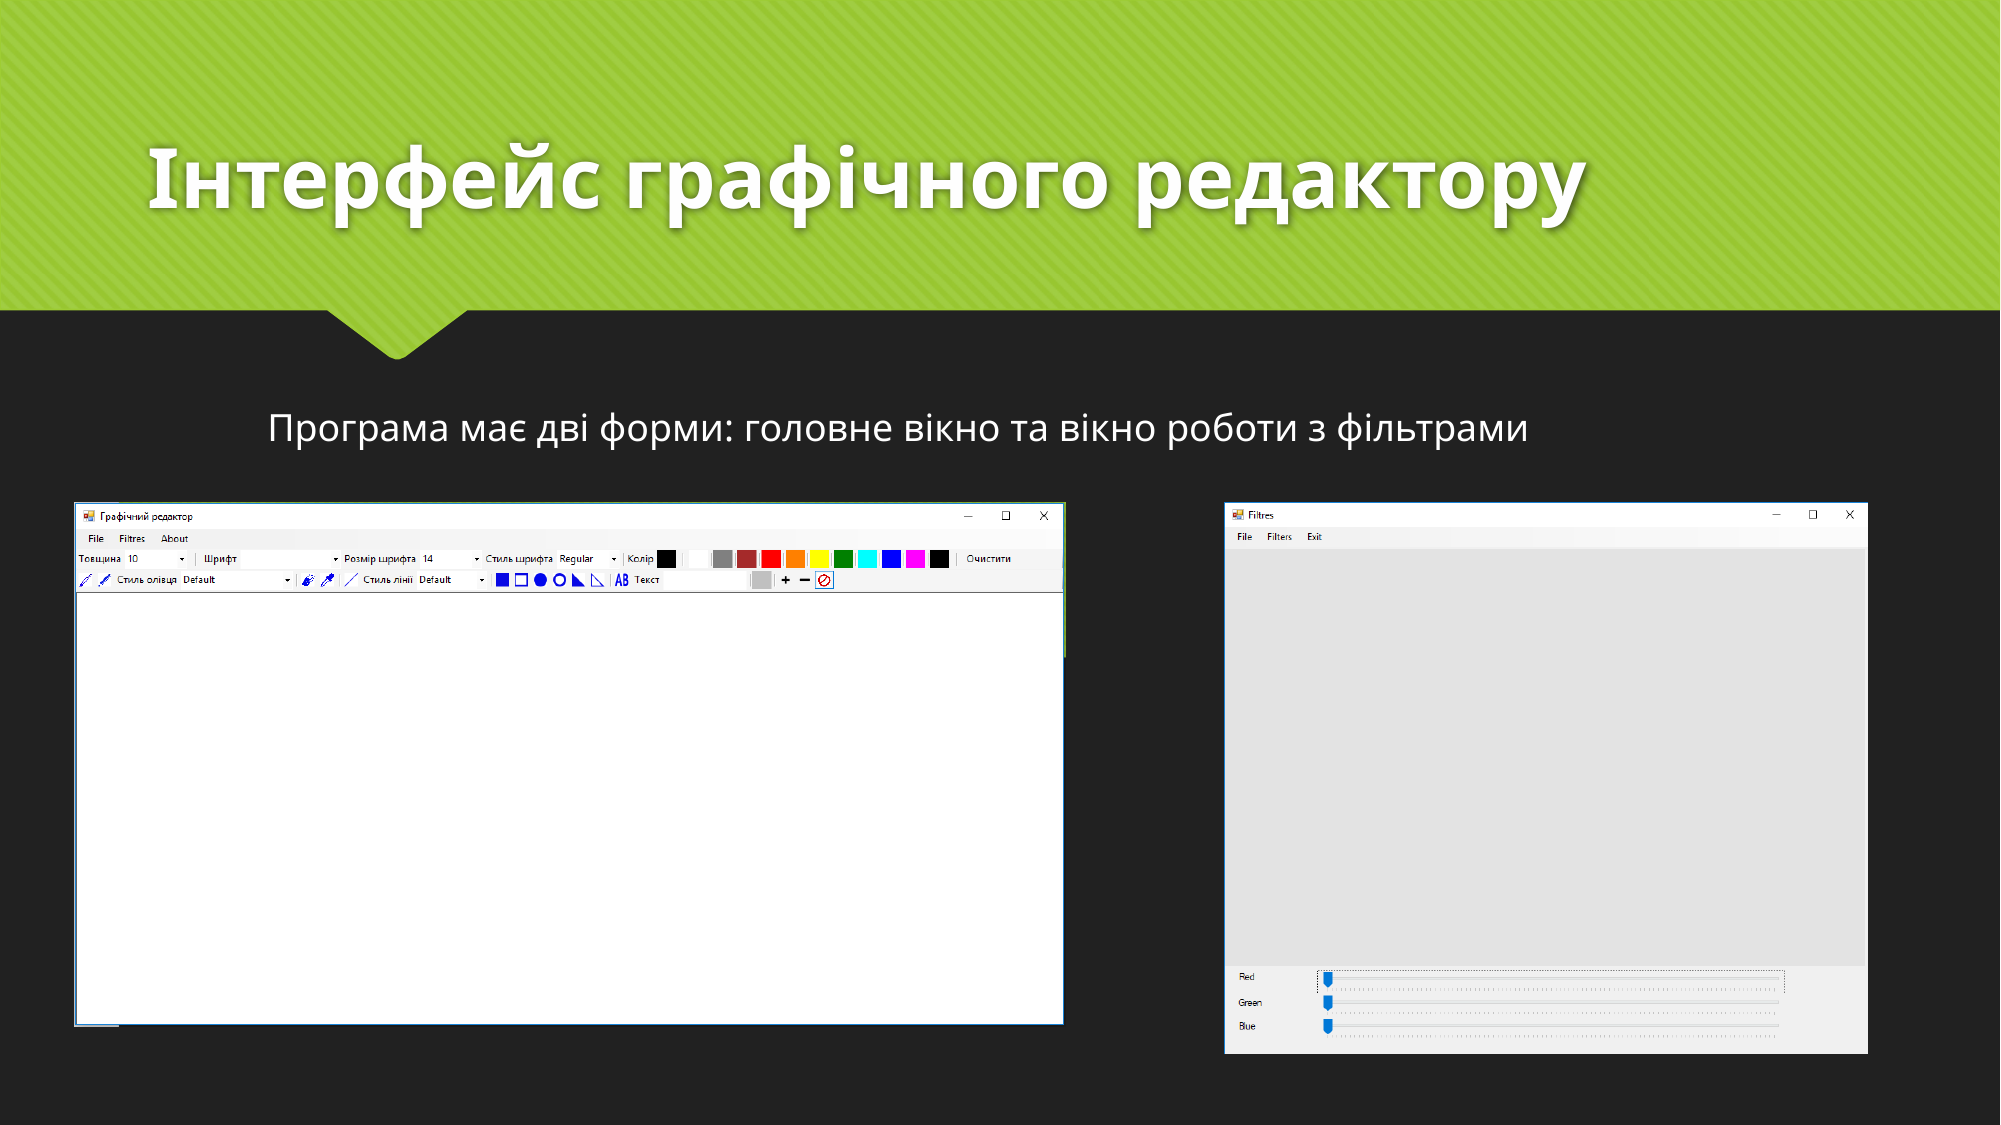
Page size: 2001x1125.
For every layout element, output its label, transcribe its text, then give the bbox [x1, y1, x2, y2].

title Інтерфейс графічного редактору [132, 73, 1868, 233]
picture [74, 502, 1067, 1027]
text_box Програма має дві форми: головне вікно та вікно роботи з фільтрами [252, 396, 1605, 532]
picture [1224, 502, 1868, 1054]
